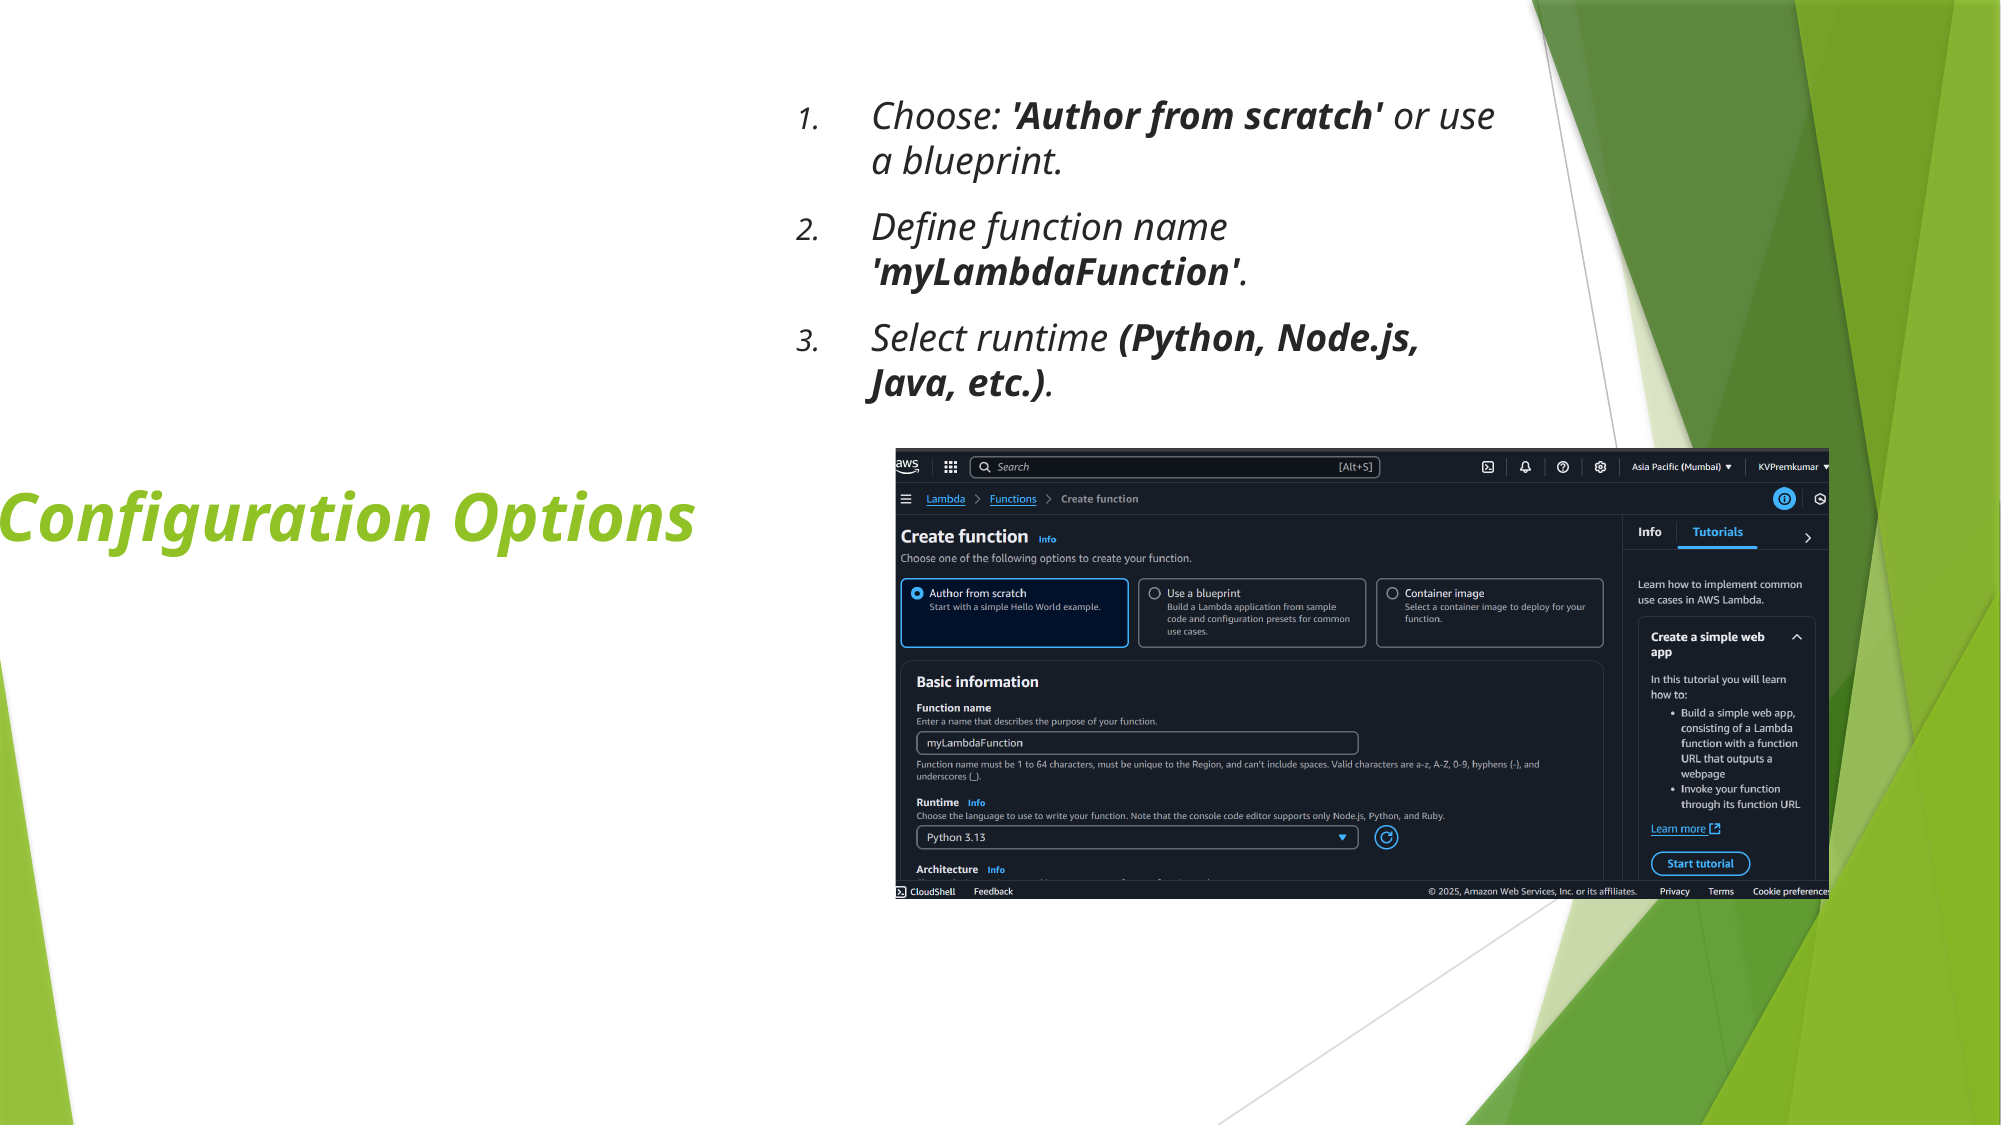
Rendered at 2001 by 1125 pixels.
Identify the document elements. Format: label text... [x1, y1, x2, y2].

title Configuration Options [0, 293, 780, 563]
list Choose: 'Author from scratch' or use a blueprint. Define function name 'myLambdaFunction'. Select runtime (Python, Node.js, Java, etc.). [780, 84, 1522, 991]
picture [894, 447, 1830, 899]
